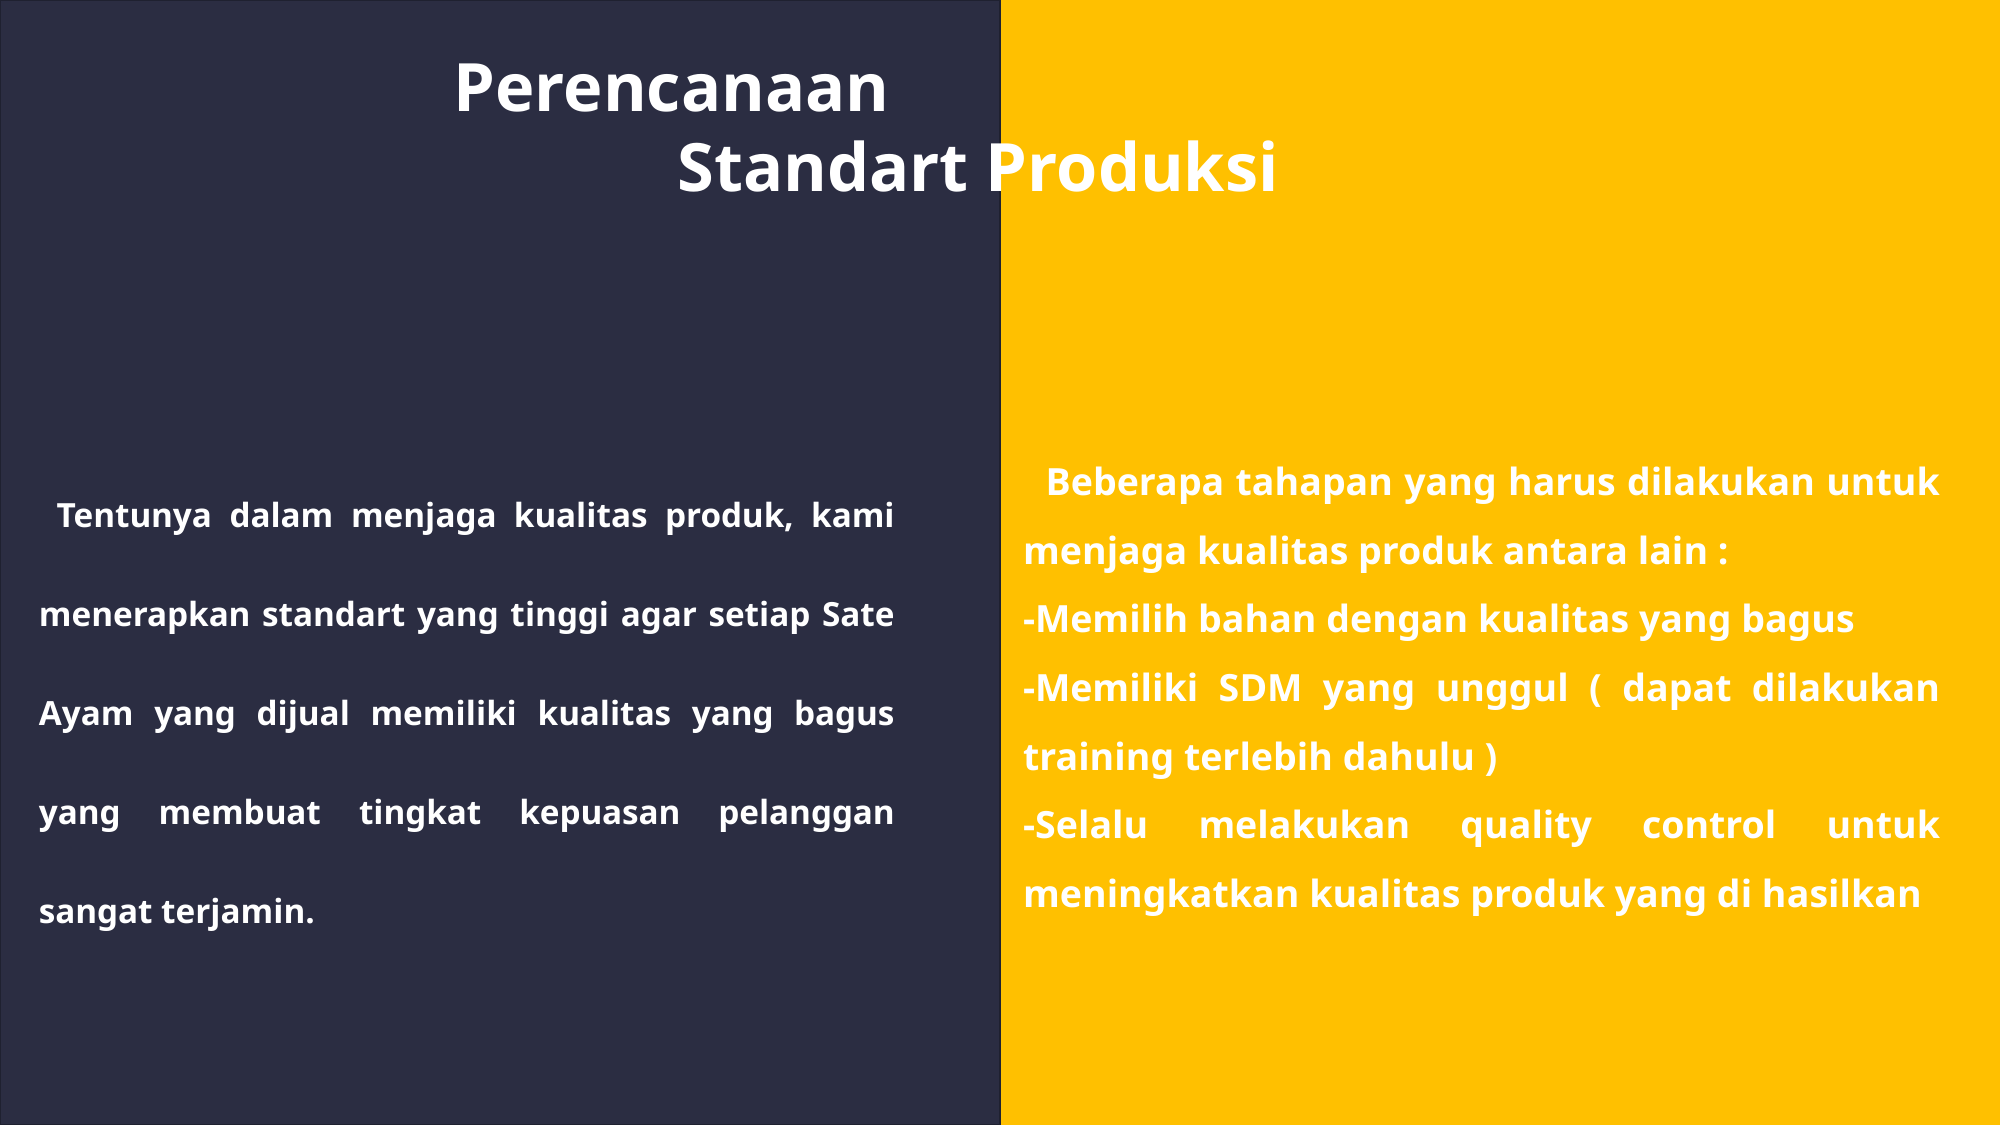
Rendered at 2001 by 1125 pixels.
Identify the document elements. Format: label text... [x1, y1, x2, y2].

text_box Beberapa tahapan yang harus dilakukan untuk menjaga kualitas produk antara lain : -Memilih bahan dengan kualitas yang bagus -Memiliki SDM yang unggul ( dapat dilakukan training terlebih dahulu ) -Selalu melakukan quality control untuk meningkatkan kualitas produk yang di hasilkan [1023, 434, 1941, 984]
text_box Perencanaan Standart Produksi [438, 37, 1649, 212]
text_box Tentunya dalam menjaga kualitas produk, kami menerapkan standart yang tinggi agar setiap Sate Ayam yang dijual memiliki kualitas yang bagus yang membuat tingkat kepuasan pelanggan sangat terjamin. [38, 434, 896, 931]
text_box [0, 0, 1001, 1125]
